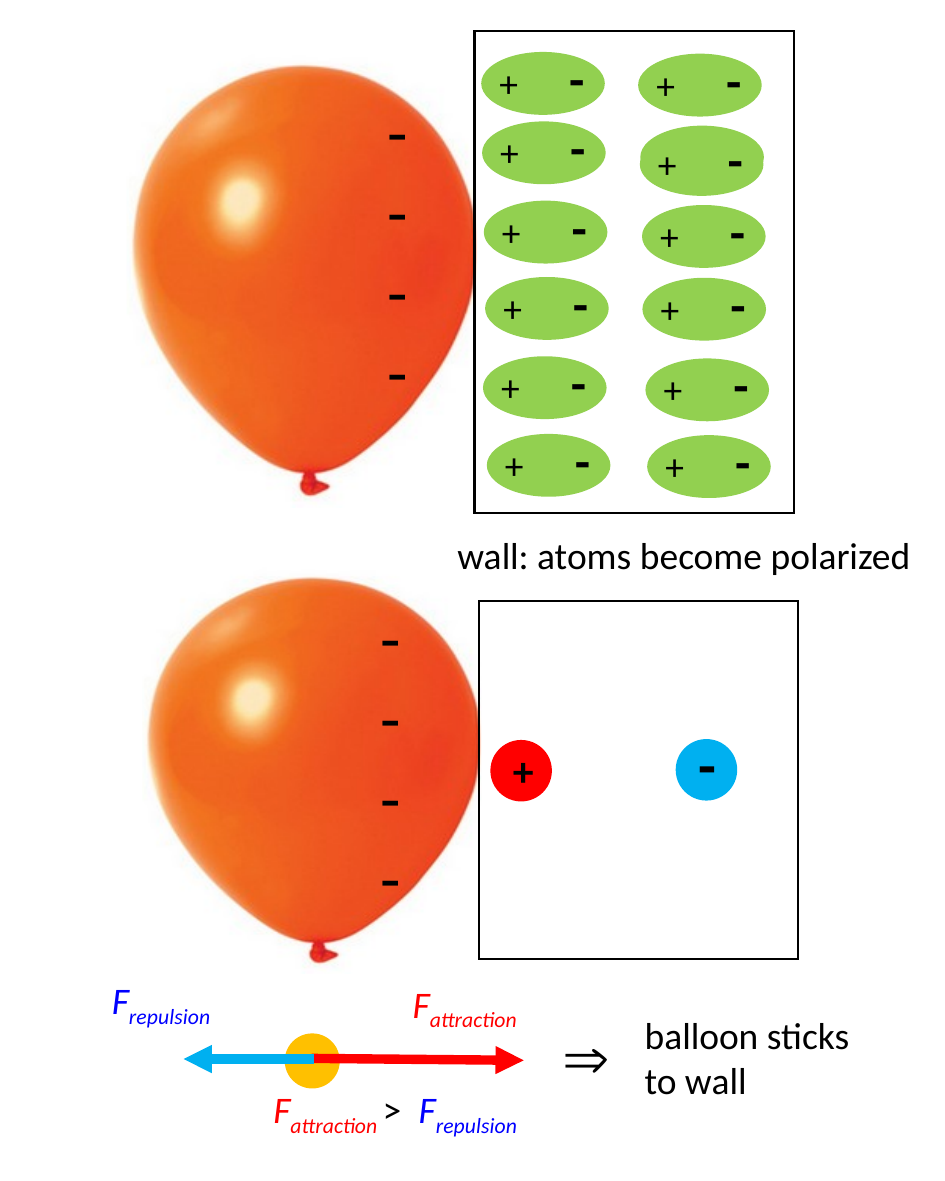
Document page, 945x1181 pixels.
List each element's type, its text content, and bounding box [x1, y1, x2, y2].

text_box [285, 1033, 339, 1054]
text_box Frepulsion [97, 970, 226, 1037]
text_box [483, 109, 605, 186]
text_box [473, 30, 795, 514]
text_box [557, 1037, 629, 1090]
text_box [640, 121, 763, 197]
text_box wall: atoms become polarized [442, 524, 926, 585]
text_box Fattraction > Frepulsion [258, 1078, 533, 1145]
text_box [482, 600, 799, 960]
picture [126, 39, 478, 508]
text_box balloon sticks to wall [629, 1004, 869, 1110]
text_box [484, 188, 607, 265]
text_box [646, 346, 768, 423]
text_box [482, 40, 604, 116]
text_box Fattraction [397, 973, 532, 1040]
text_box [486, 265, 608, 341]
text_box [487, 421, 610, 498]
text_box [483, 344, 606, 421]
text_box [284, 1064, 340, 1078]
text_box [641, 113, 763, 121]
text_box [648, 423, 770, 499]
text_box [643, 193, 765, 265]
picture [142, 554, 482, 974]
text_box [643, 265, 765, 342]
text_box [639, 41, 761, 118]
